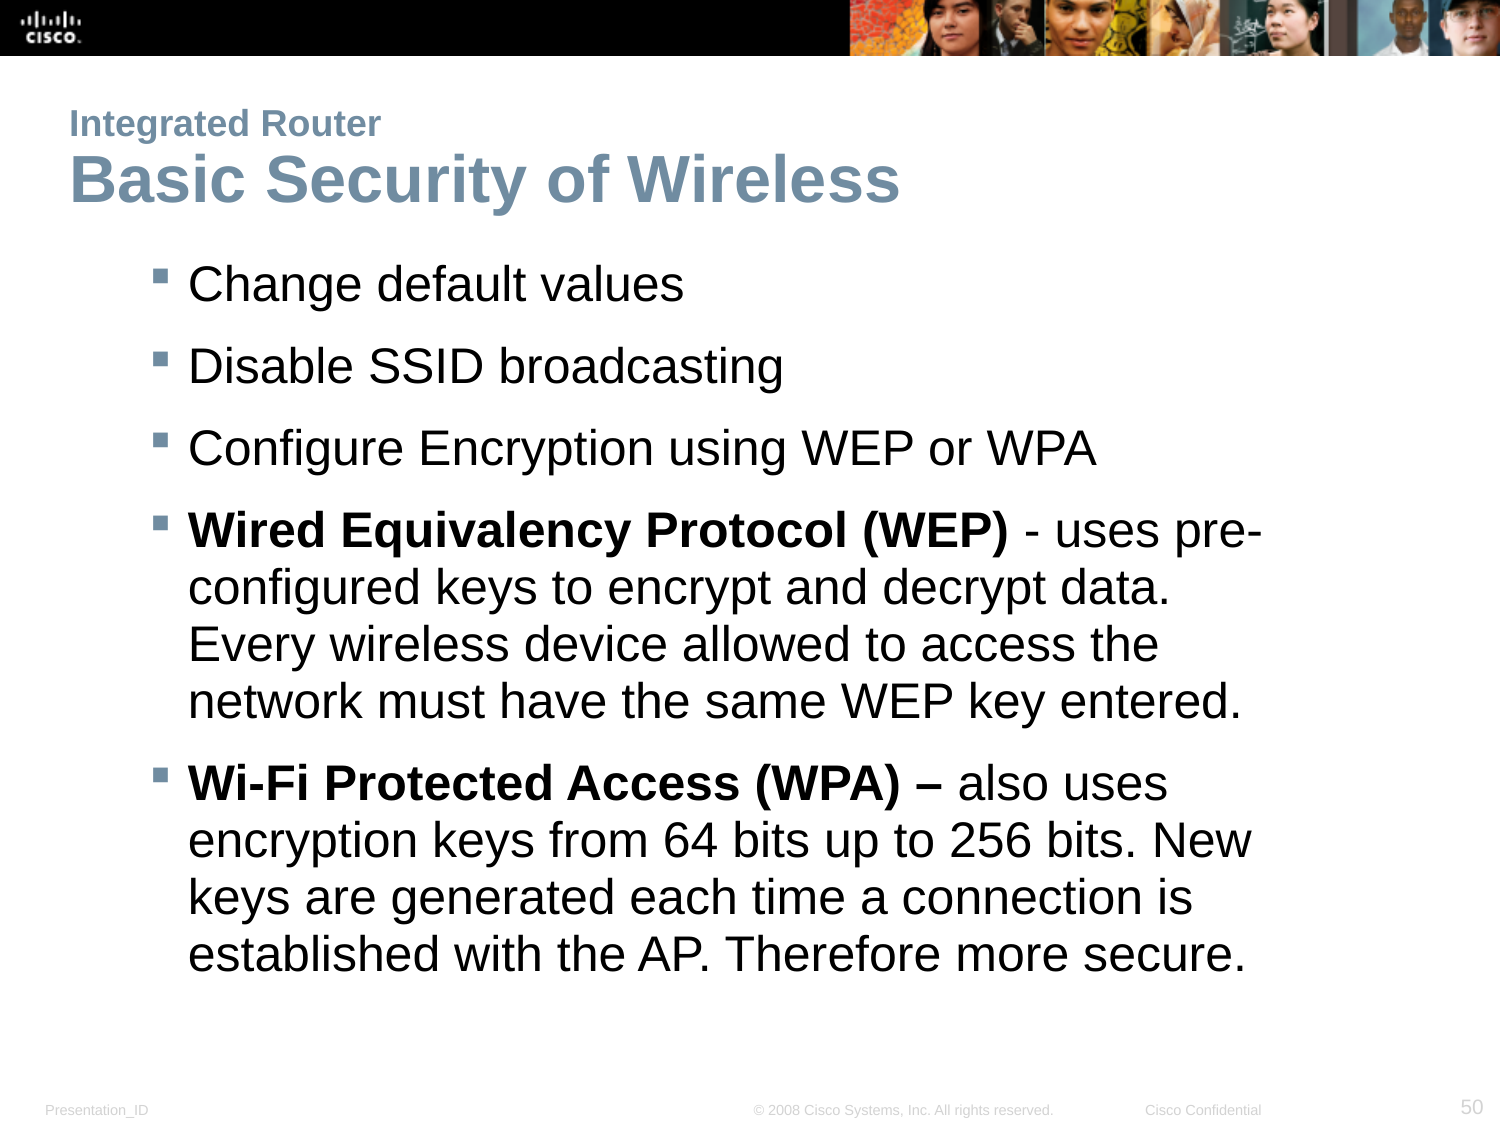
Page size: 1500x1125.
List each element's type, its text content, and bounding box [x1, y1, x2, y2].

list Change default values Disable SSID broadcasting Configure Encryption using WEP or WPA Wired Equivalency Protocol (WEP) - uses pre-configured keys to encrypt and decrypt data. Every wireless device allowed to access the network must have the same WEP key entered. Wi-Fi Protected Access (WPA) – also uses encryption keys from 64 bits up to 256 bits. New keys are generated each time a connection is established with the AP. Therefore more secure. [135, 249, 1296, 965]
picture [0, 0, 1500, 56]
title Integrated Router Basic Security of Wireless [55, 80, 1444, 224]
